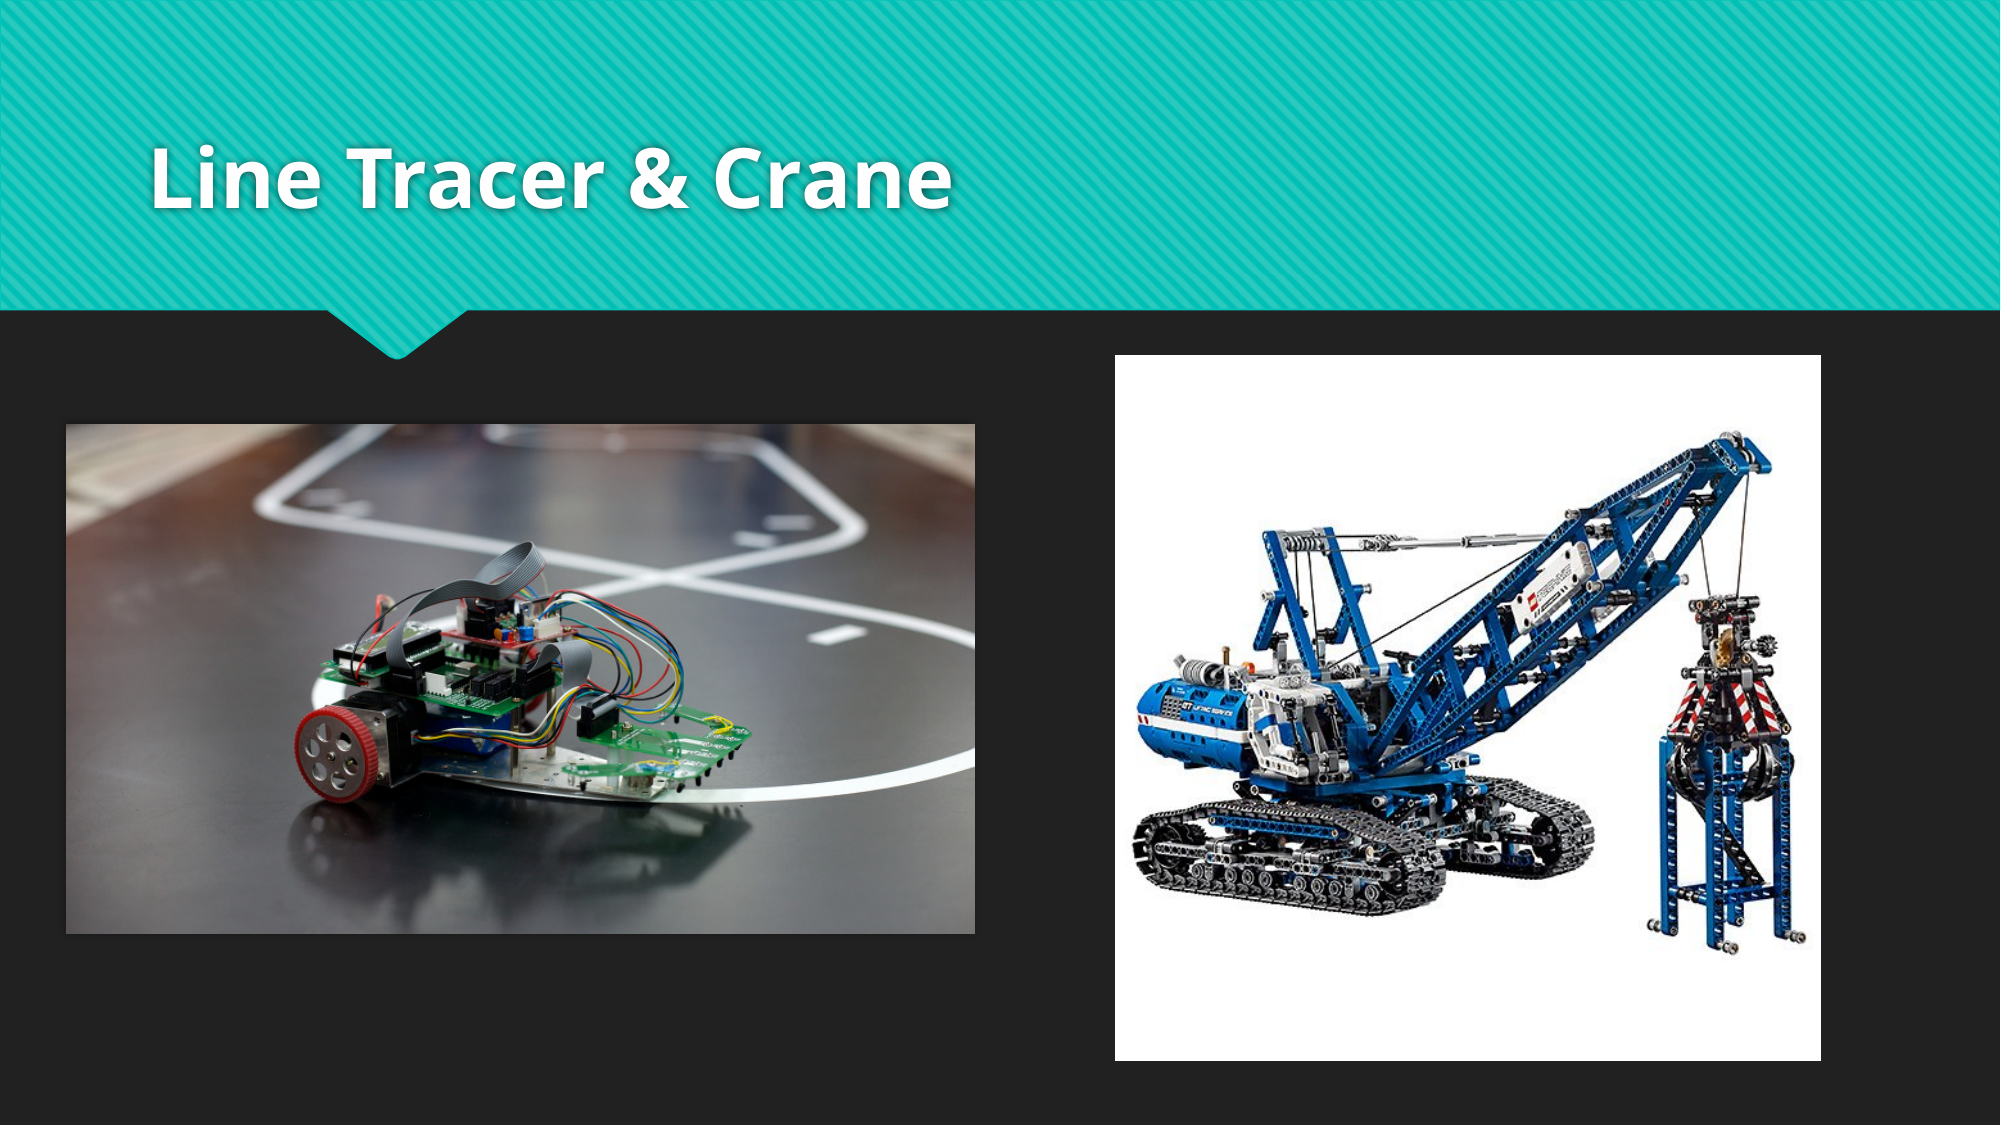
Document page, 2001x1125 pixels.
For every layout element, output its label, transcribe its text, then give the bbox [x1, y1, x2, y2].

title Line Tracer & Crane [132, 73, 1868, 233]
picture [1115, 355, 1821, 1061]
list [66, 423, 975, 935]
